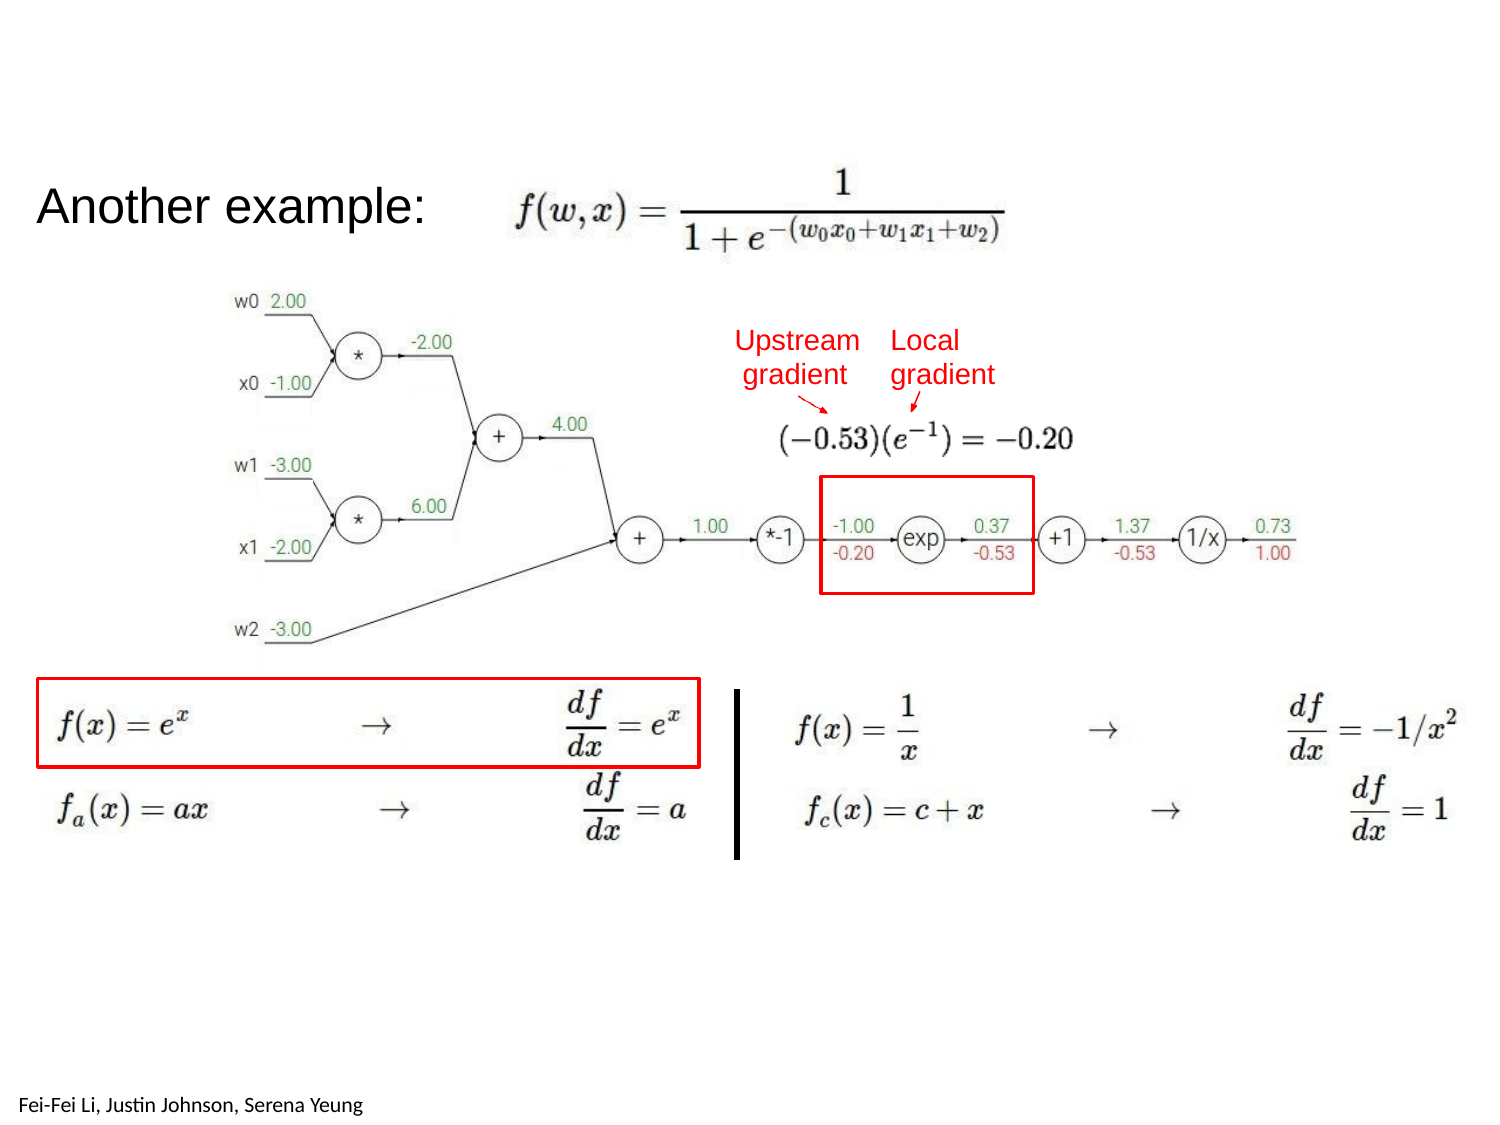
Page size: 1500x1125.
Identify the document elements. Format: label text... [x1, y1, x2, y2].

title Another example: [32, 107, 429, 282]
text_box [507, 151, 1008, 264]
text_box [797, 390, 921, 414]
text_box Fei-Fei Li, Justin Johnson, Serena Yeung [3, 1083, 379, 1125]
text_box [1304, 683, 1467, 847]
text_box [35, 281, 1301, 847]
